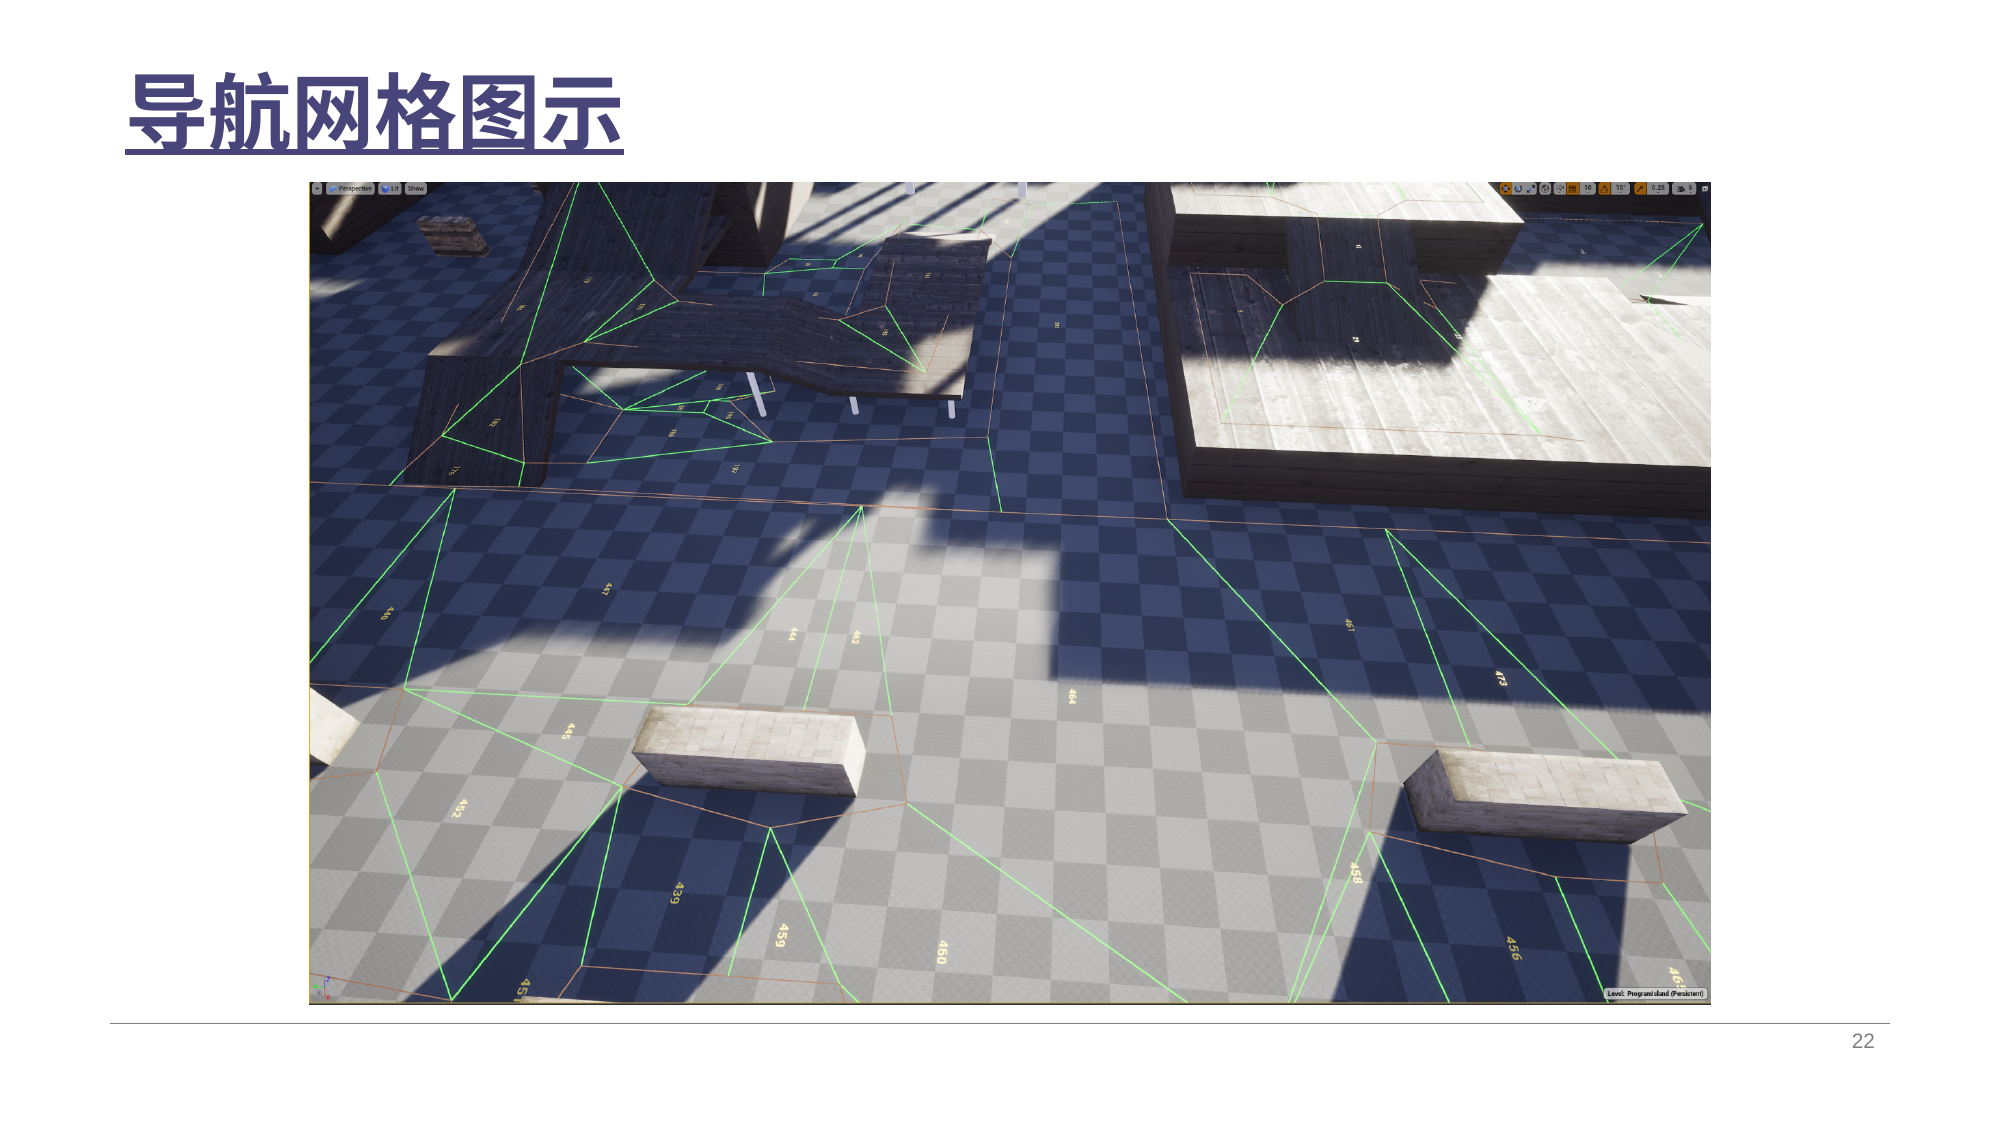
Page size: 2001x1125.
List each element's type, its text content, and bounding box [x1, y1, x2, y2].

picture [309, 182, 1711, 1005]
slide_number 22 [1412, 1023, 1890, 1058]
title 导航网格图示 [109, 0, 1890, 169]
